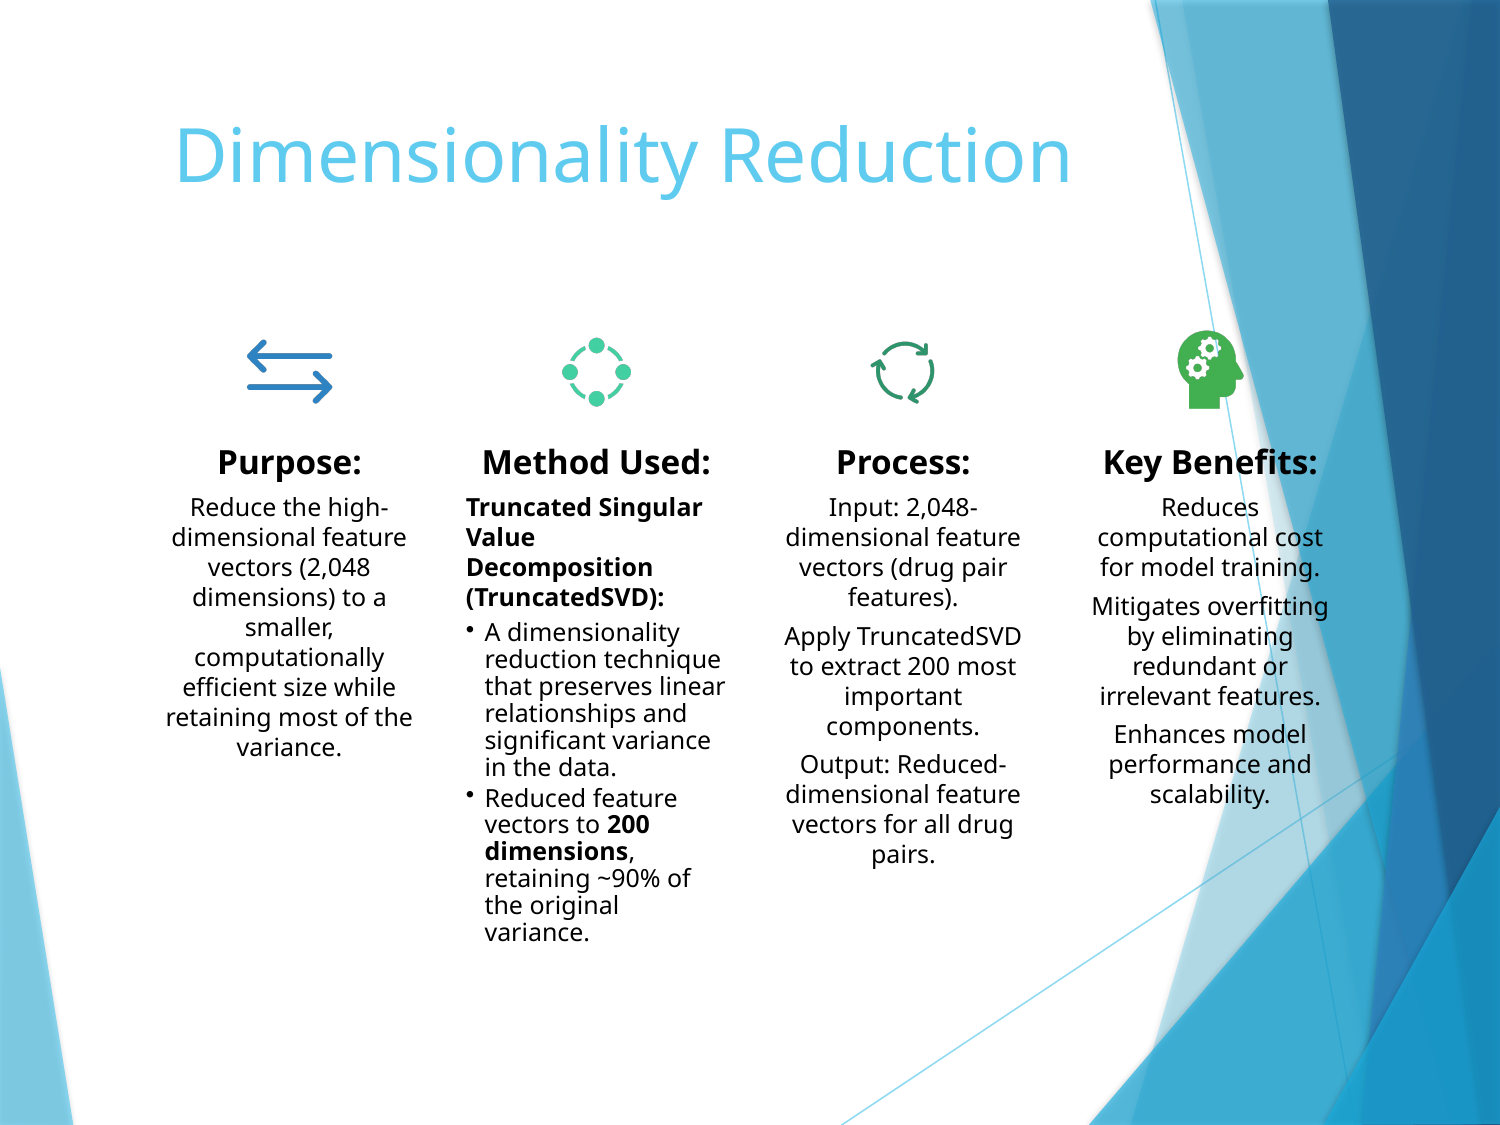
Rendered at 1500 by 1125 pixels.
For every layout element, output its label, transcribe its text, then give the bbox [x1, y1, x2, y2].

title Dimensionality Reduction [158, 99, 1413, 281]
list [157, 216, 1343, 992]
